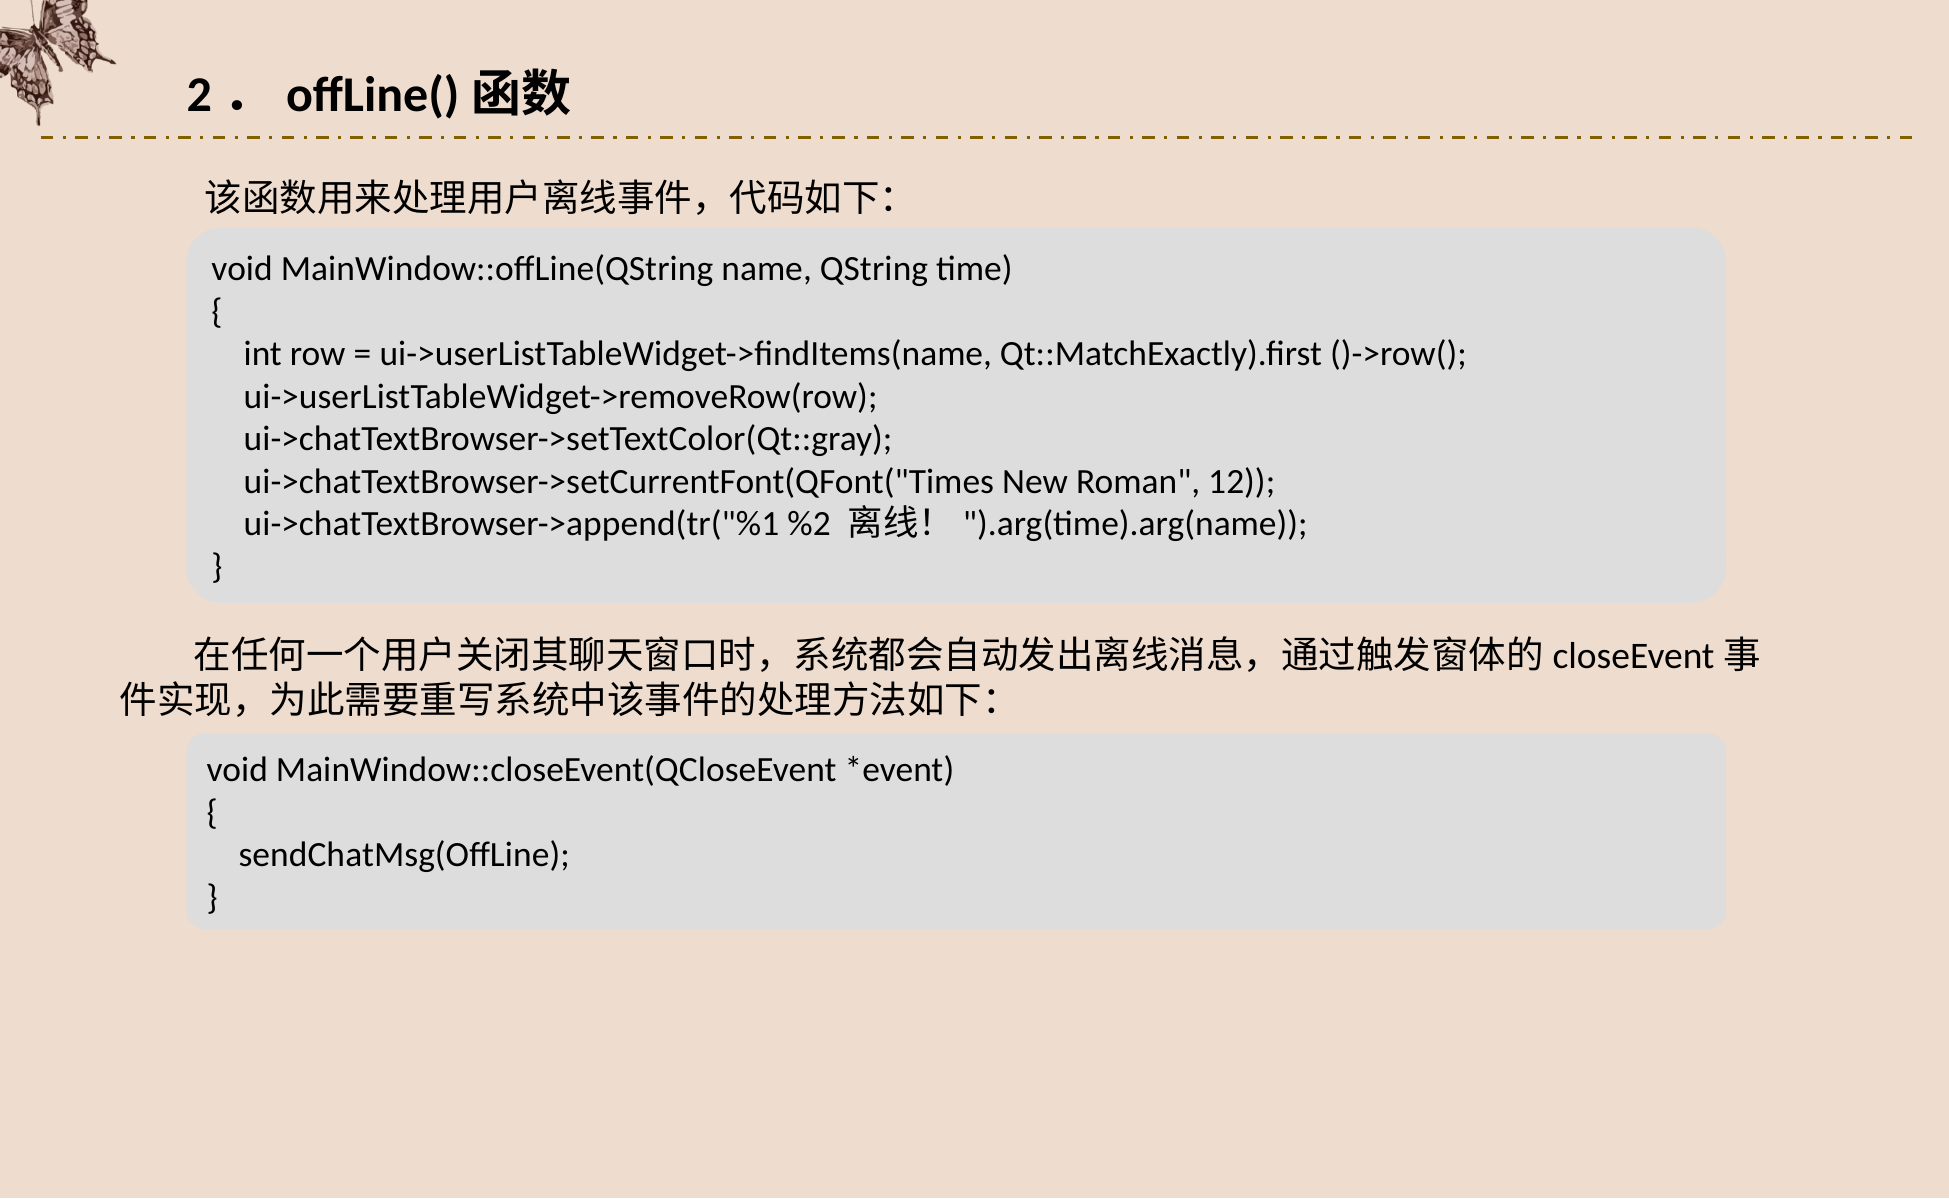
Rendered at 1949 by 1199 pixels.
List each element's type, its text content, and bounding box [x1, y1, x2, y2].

picture [0, 0, 142, 138]
text_box 2．offLine()函数 [171, 53, 587, 129]
text_box void MainWindow::offLine(QString name, QString time) { int row = ui->userListTableWidget->findItems(name, Qt::MatchExactly).first ()->row(); ui->userListTableWidget->removeRow(row); ui->chatTextBrowser->setTextColor(Qt::gray); ui->chatTextBrowser->setCurrentFont(QFont("Times New Roman", 12)); ui->chatTextBrowser->append(tr("%1 %2 离线！").arg(time).arg(name)); } [186, 227, 1727, 603]
text_box 该函数用来处理用户离线事件，代码如下： [190, 166, 933, 227]
text_box void MainWindow::closeEvent(QCloseEvent *event) { sendChatMsg(OffLine); } [186, 733, 1727, 930]
text_box 在任何一个用户关闭其聊天窗口时，系统都会自动发出离线消息，通过触发窗体的closeEvent事件实现，为此需要重写系统中该事件的处理方法如下： [105, 624, 1806, 729]
